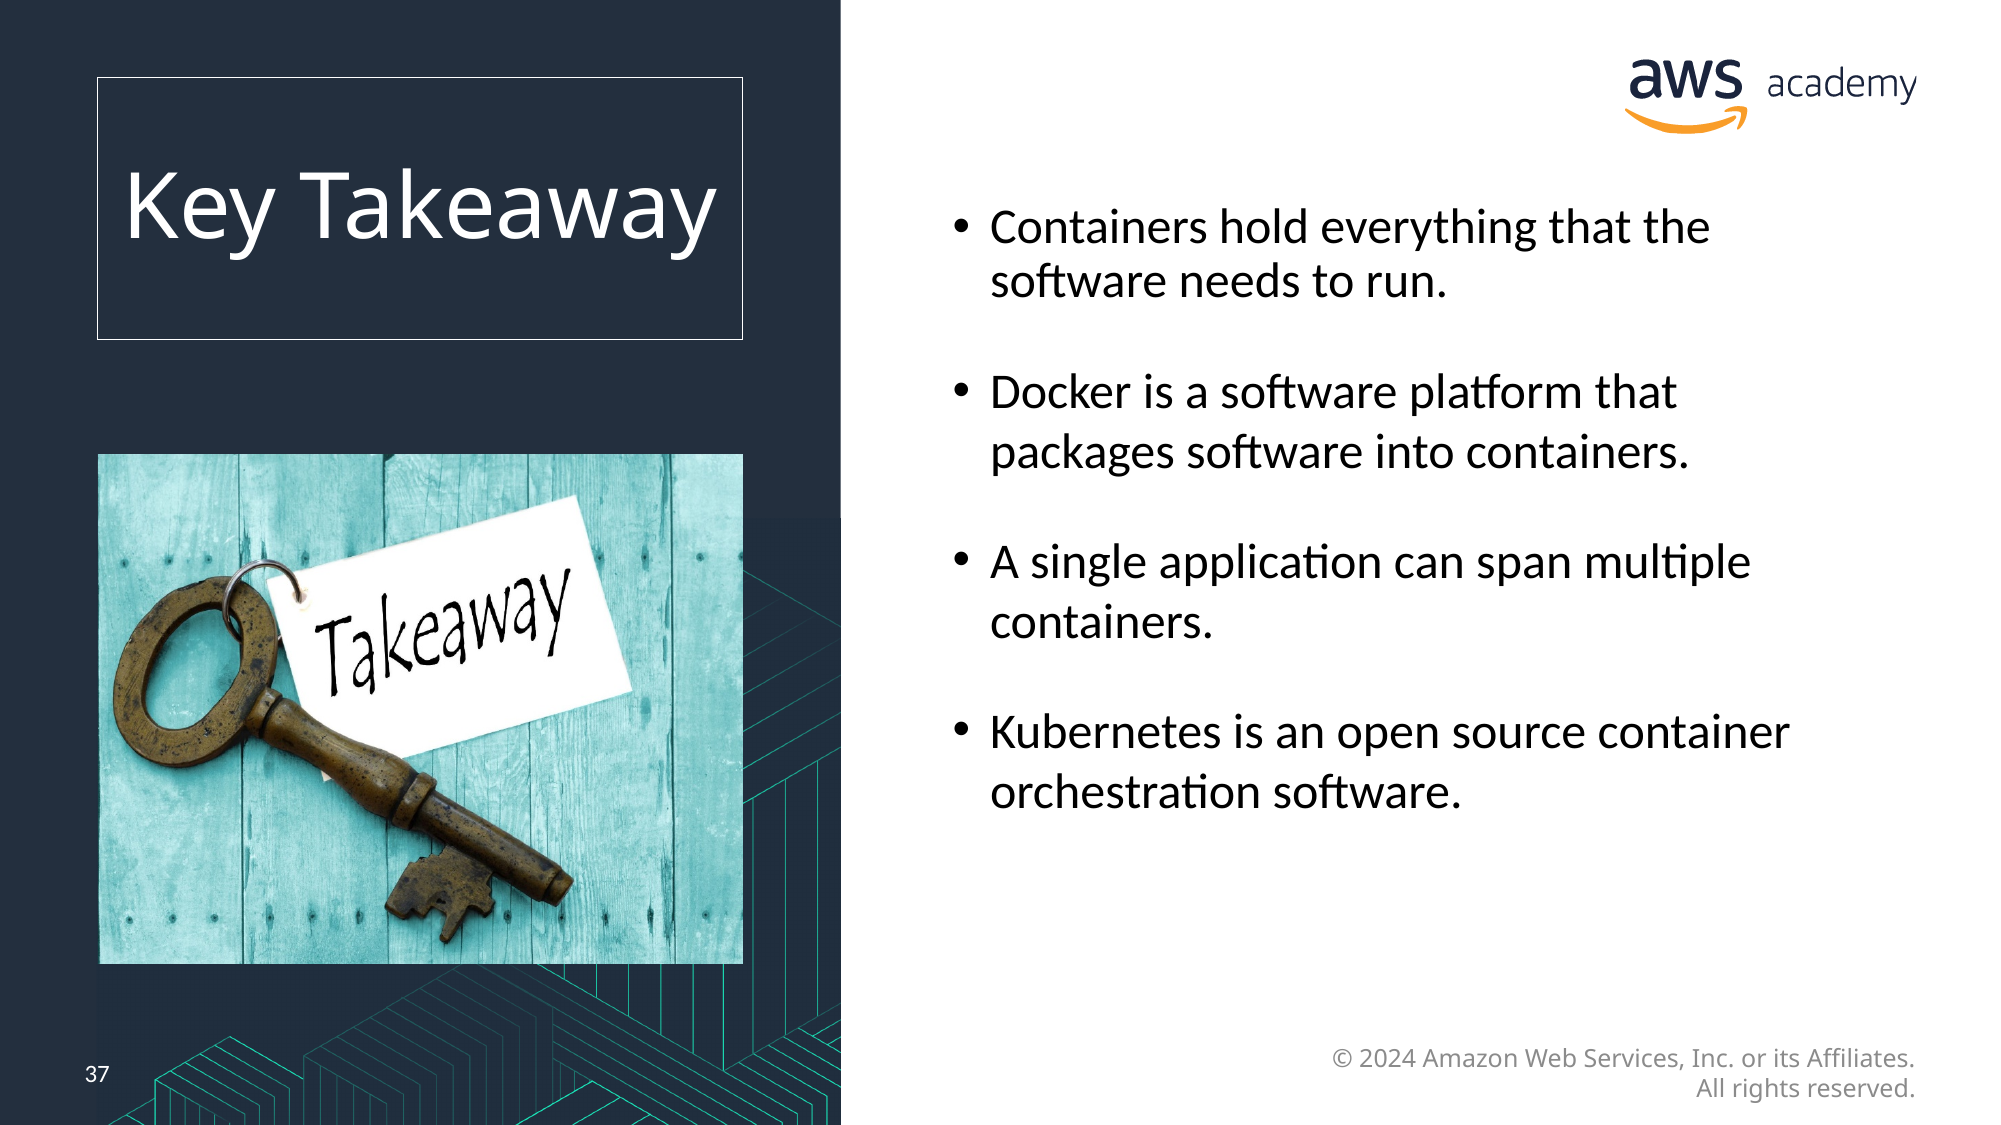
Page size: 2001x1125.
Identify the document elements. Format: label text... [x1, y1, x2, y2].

picture [1625, 59, 1917, 134]
title Key Takeaway [97, 77, 743, 340]
list Containers hold everything that the software needs to run. Docker is a software platform that packages software into containers. A single application can span multiple containers. Kubernetes is an open source container orchestration software. [937, 193, 1884, 984]
footer © 2024 Amazon Web Services, Inc. or its Affiliates. All rights reserved. [1311, 1042, 1932, 1103]
slide_number 37 [69, 1042, 520, 1103]
picture [96, 454, 841, 1125]
